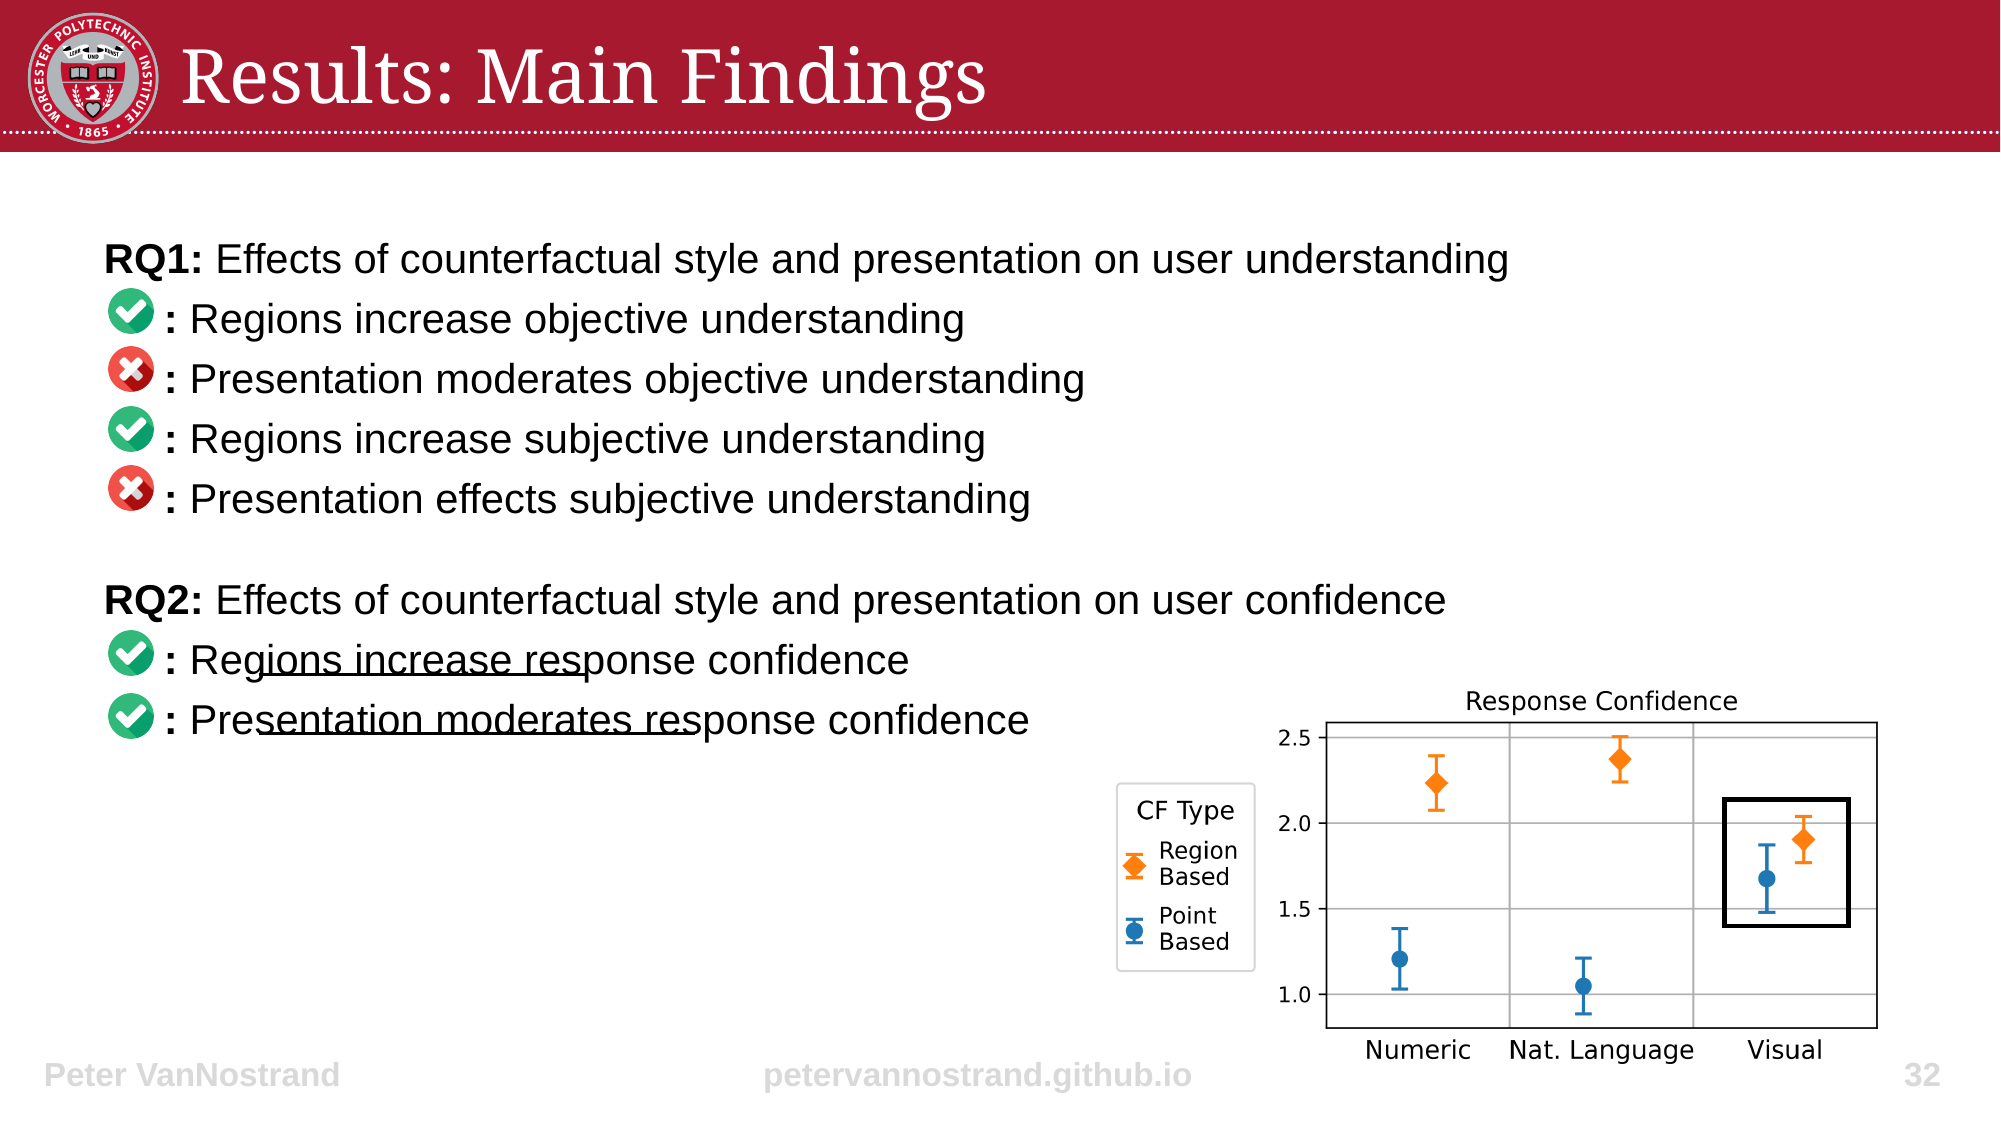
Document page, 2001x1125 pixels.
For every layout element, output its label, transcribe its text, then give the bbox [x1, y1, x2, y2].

title Results: Main Findings [165, 29, 1643, 127]
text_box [1105, 675, 1892, 1079]
picture [0, 0, 2001, 1125]
footer 32 [1880, 1042, 1957, 1103]
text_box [108, 630, 154, 739]
